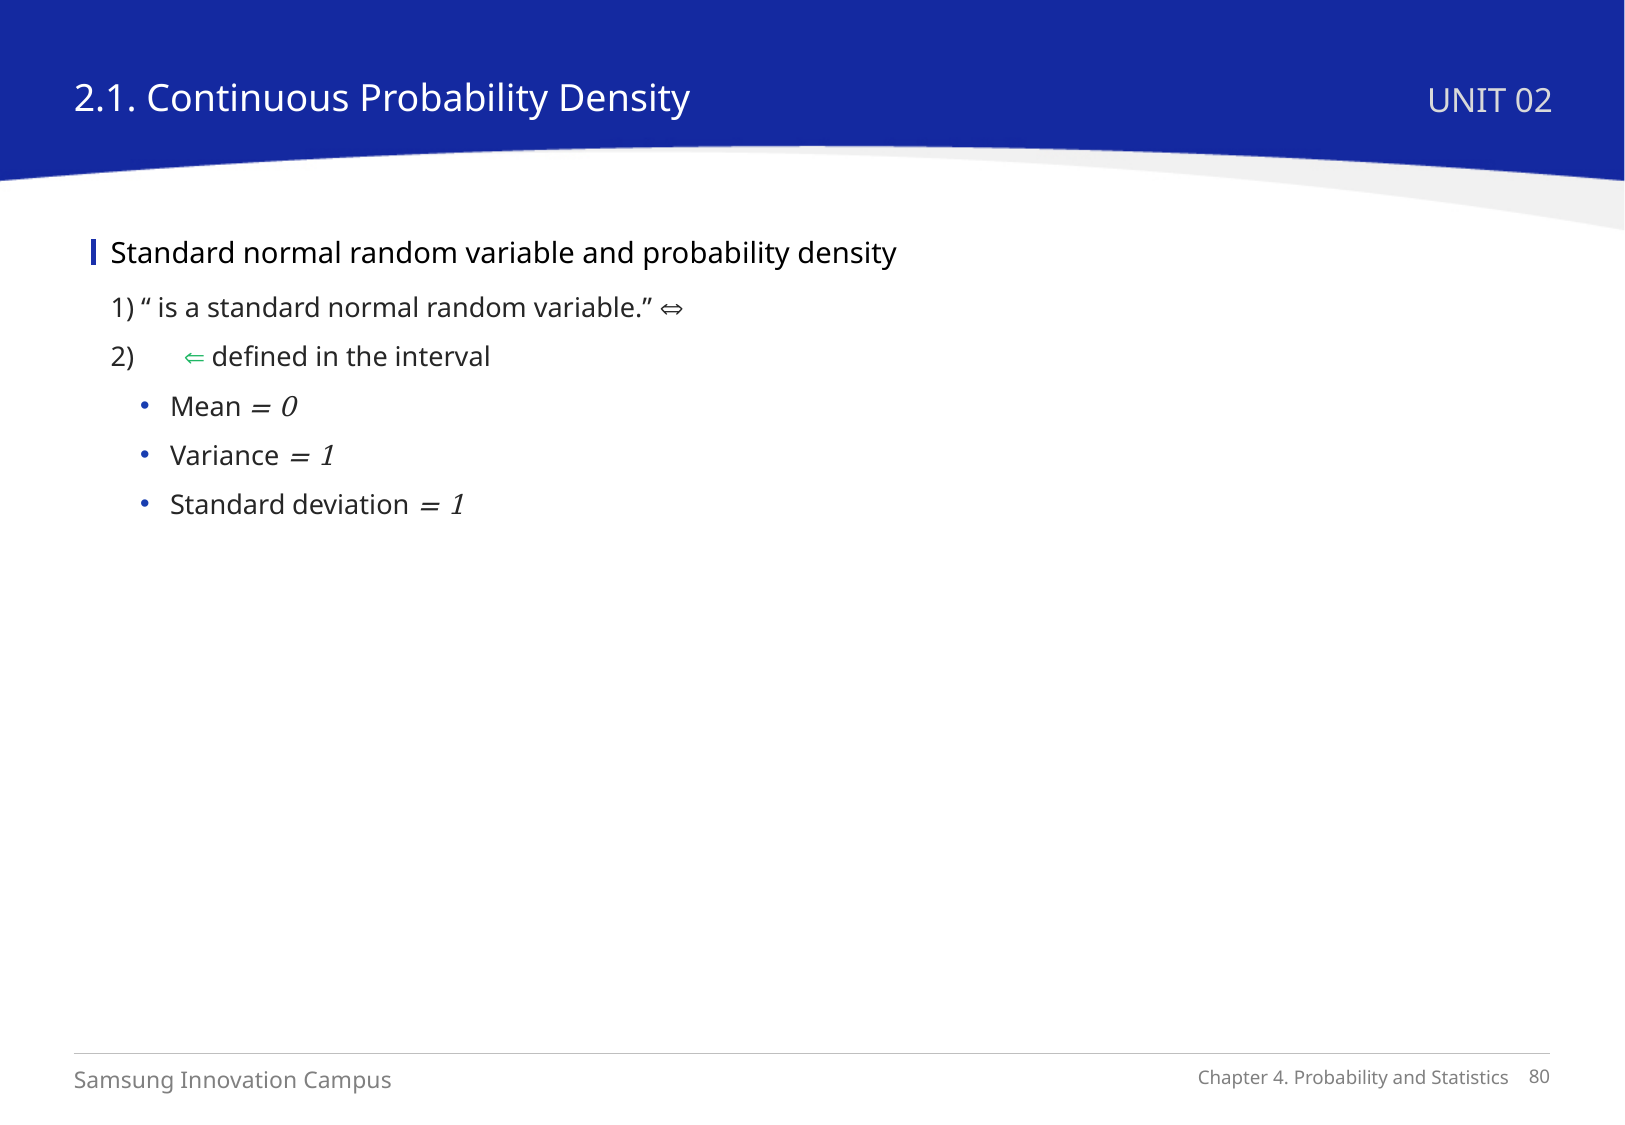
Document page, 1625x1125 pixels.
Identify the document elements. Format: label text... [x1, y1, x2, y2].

text_box Standard normal random variable and probability density [91, 233, 1599, 270]
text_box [73, 73, 1554, 120]
picture [0, 0, 1625, 1125]
